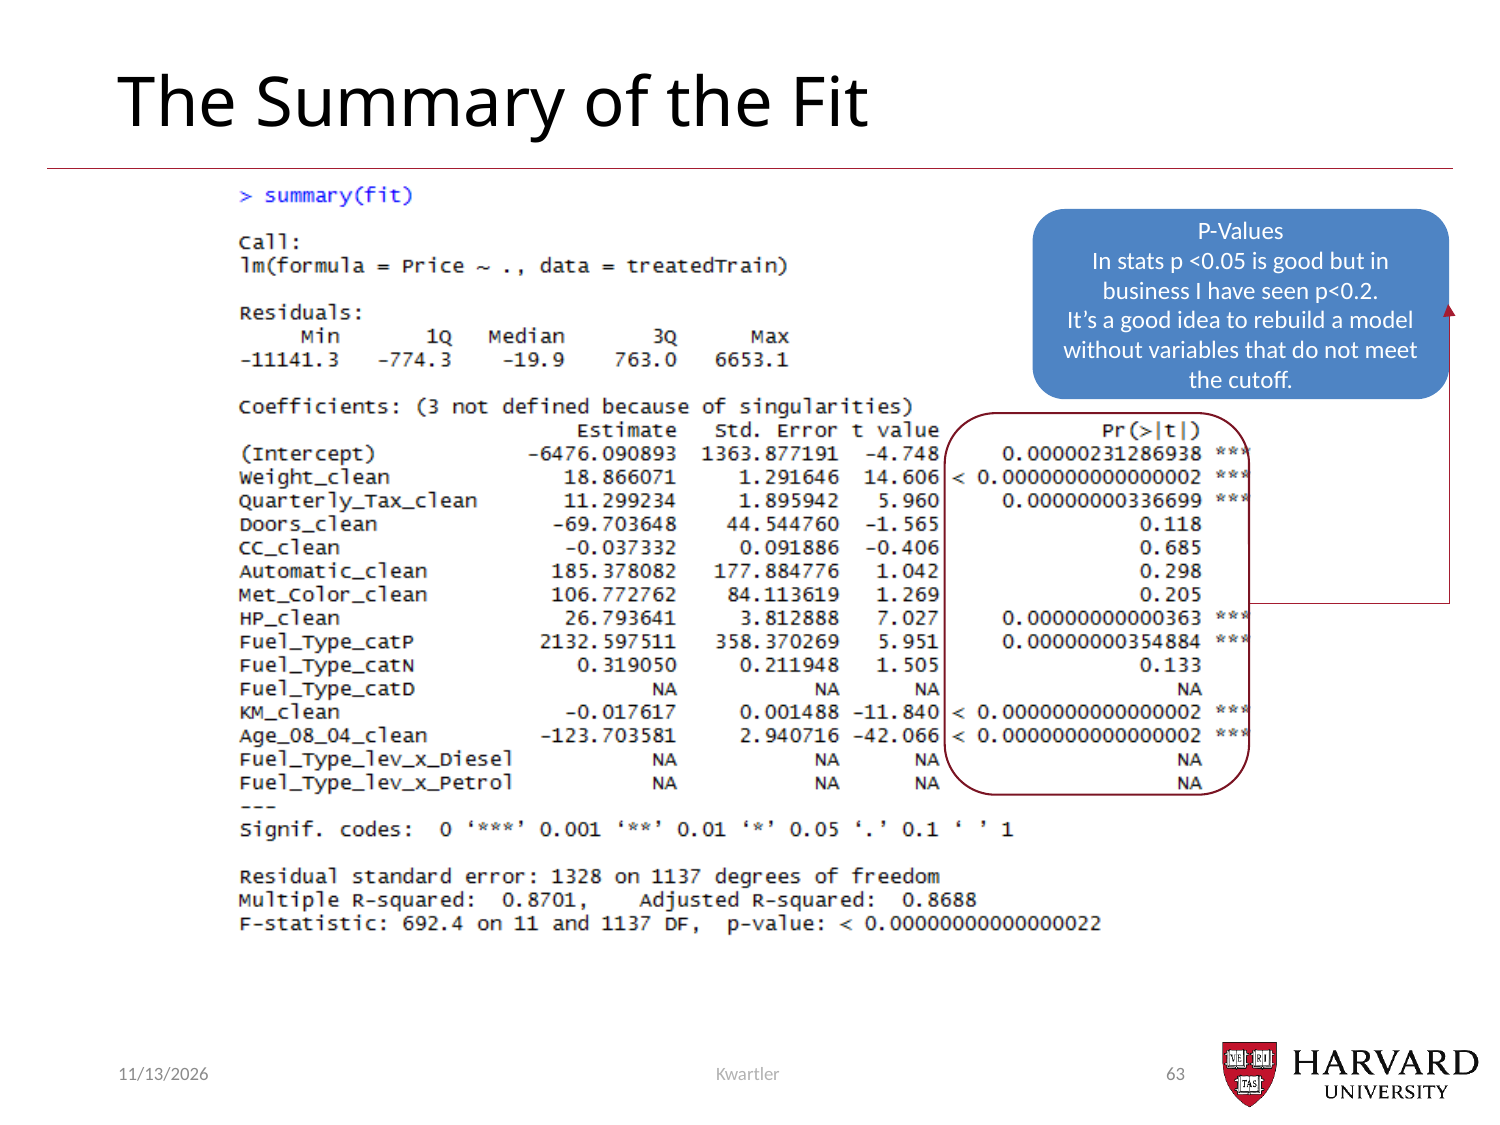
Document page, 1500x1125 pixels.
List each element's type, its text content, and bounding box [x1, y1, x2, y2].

picture [1200, 1024, 1500, 1125]
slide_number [103, 1042, 441, 1103]
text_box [1249, 303, 1449, 604]
picture [231, 182, 1268, 943]
slide_number 63 [1059, 1042, 1200, 1103]
title The Summary of the Fit [103, 59, 1397, 157]
footer Kwartler [496, 1042, 1004, 1103]
text_box P-Values In stats p <0.05 is good but in business I have seen p<0.2. It’s a good idea to rebuild a model without variables that do not meet the cutoff. [1268, 208, 1450, 305]
